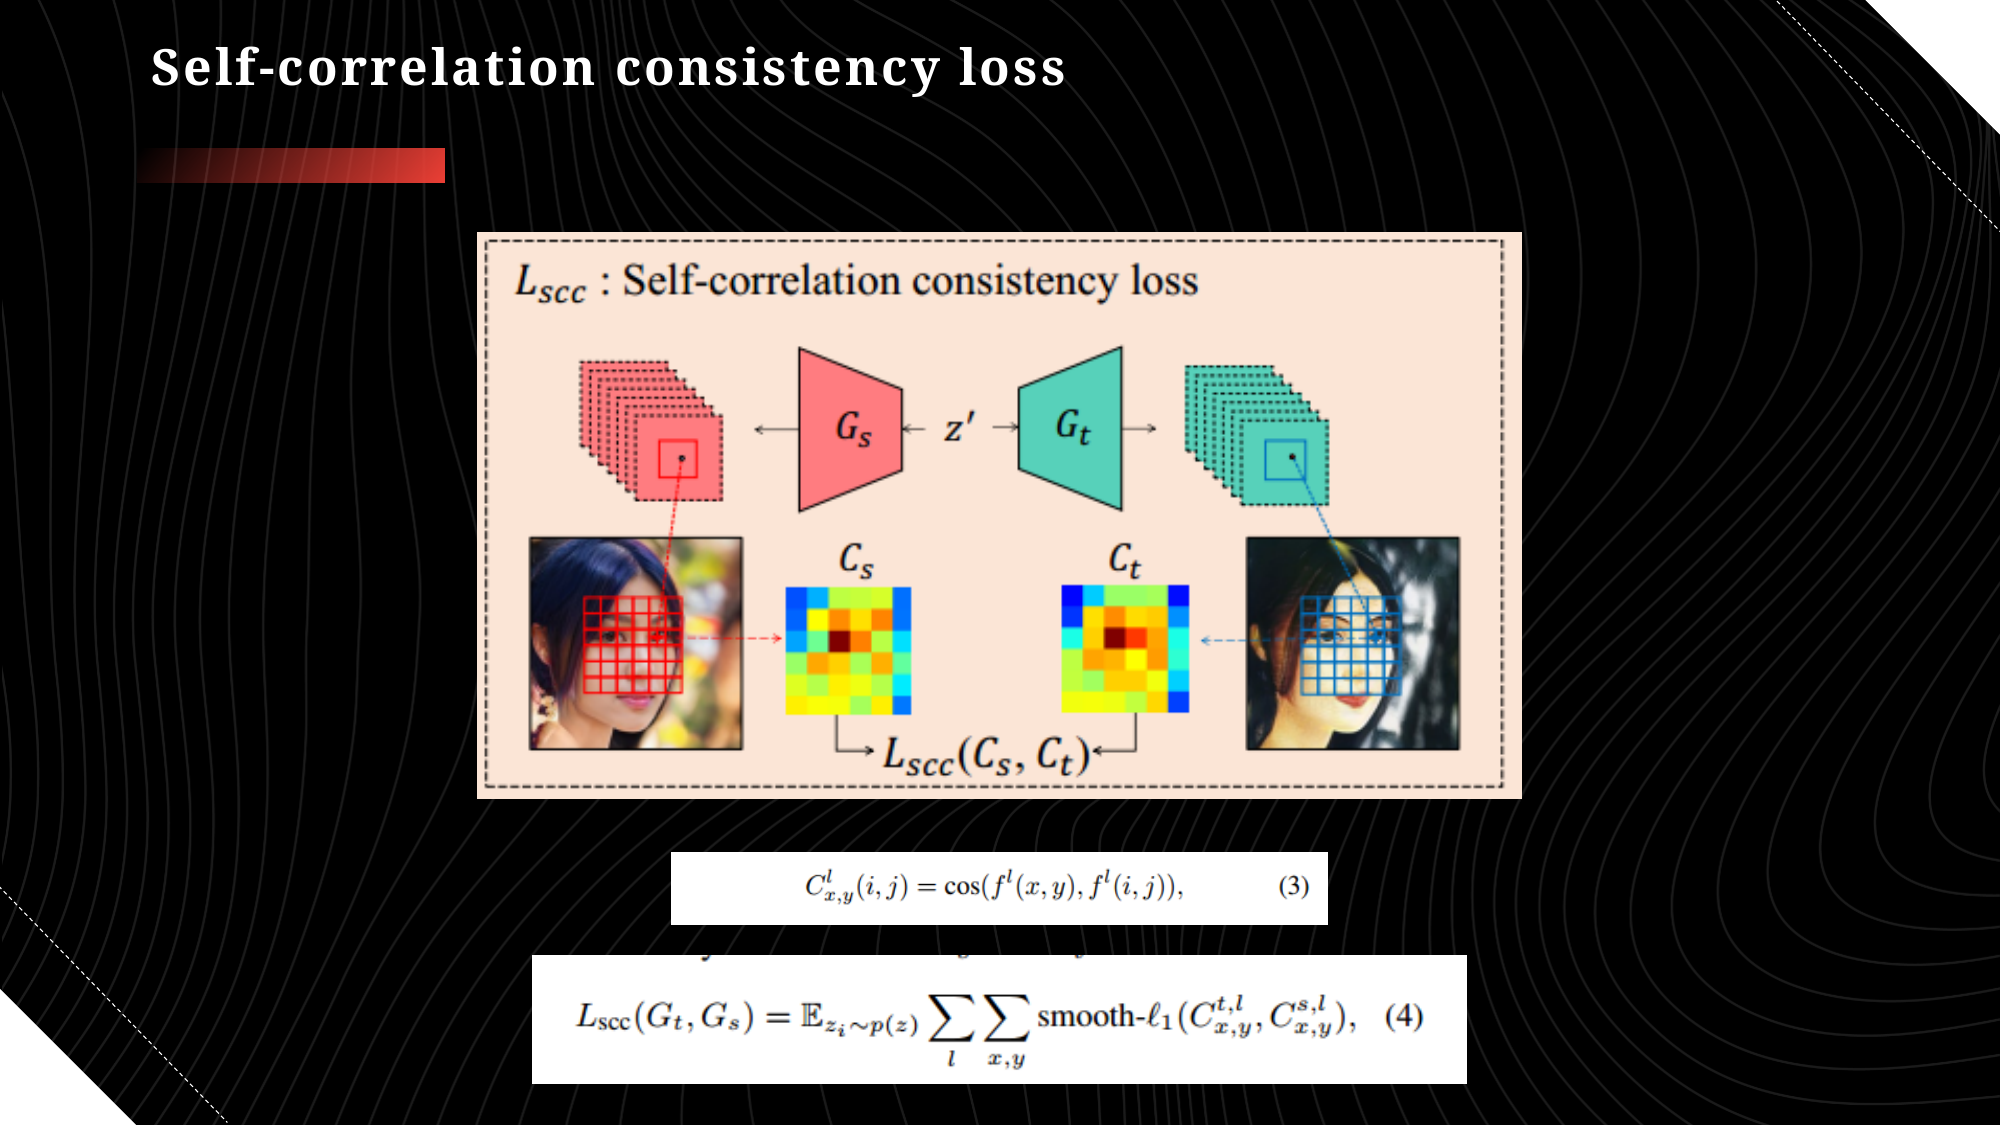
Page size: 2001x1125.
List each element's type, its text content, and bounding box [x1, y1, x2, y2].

picture [477, 232, 1522, 799]
title Self-correlation consistency loss [136, 21, 1863, 118]
picture [671, 852, 1328, 925]
picture [532, 955, 1467, 1084]
